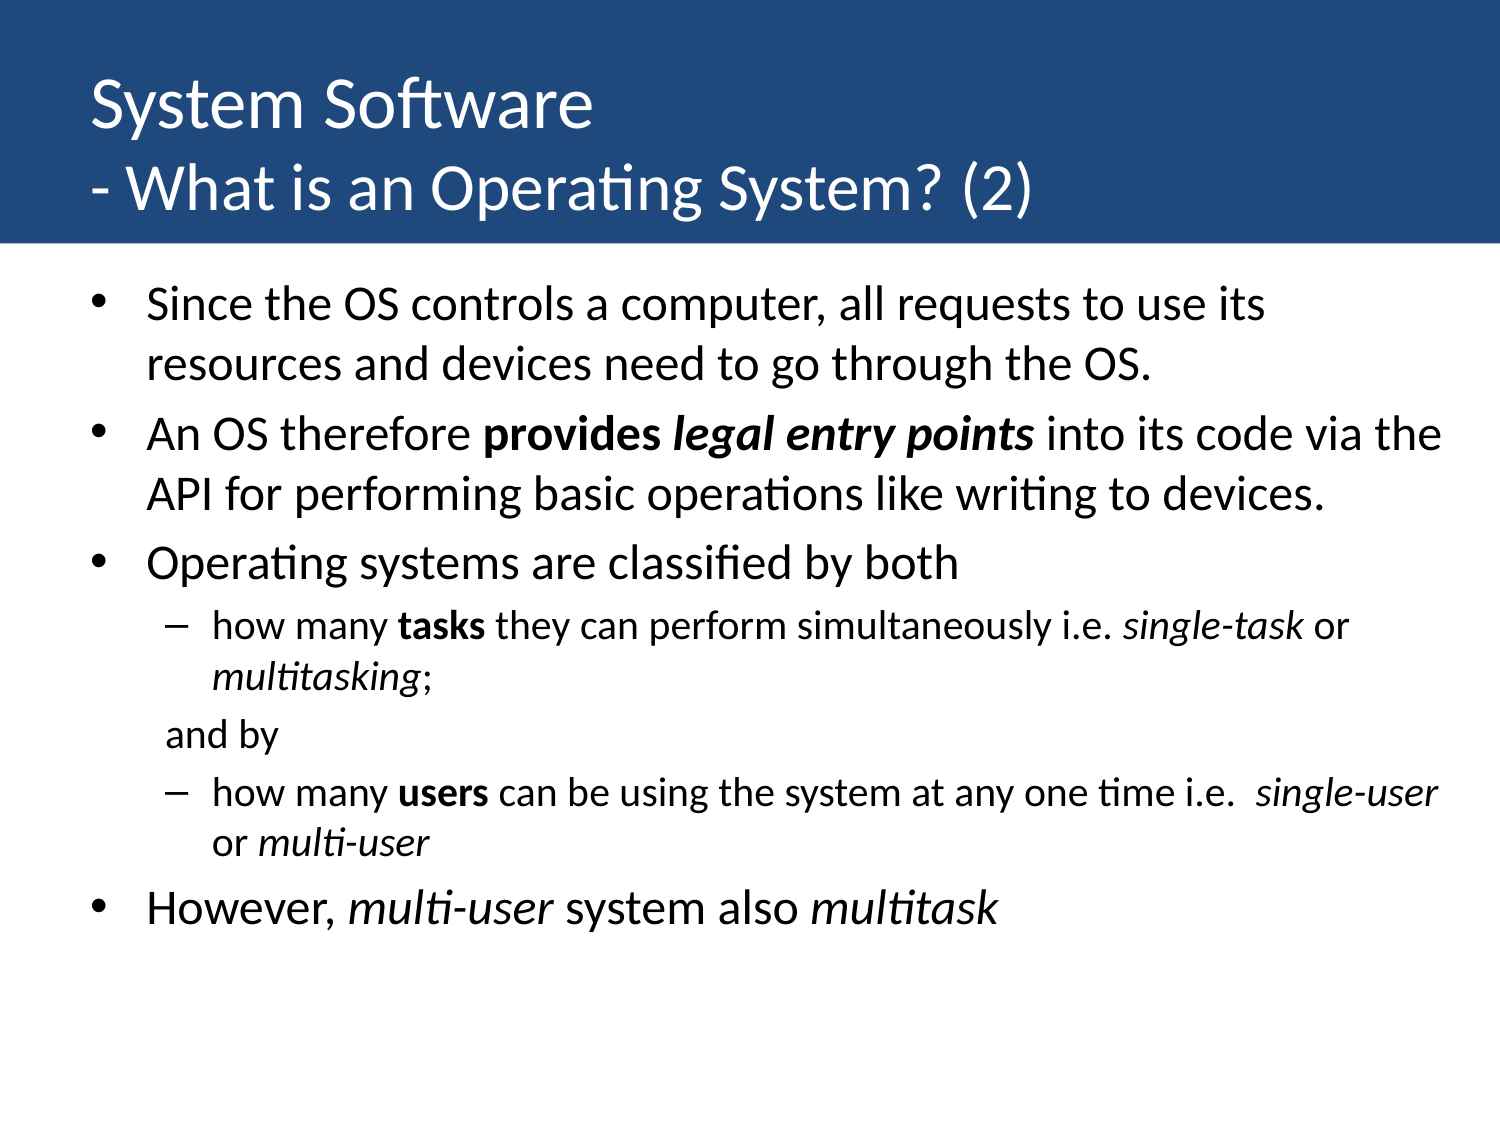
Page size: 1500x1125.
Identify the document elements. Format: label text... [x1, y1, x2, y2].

list Since the OS controls a computer, all requests to use its resources and devices need to go through the OS. An OS therefore provides legal entry points into its code via the API for performing basic operations like writing to devices. Operating systems are classified by both how many tasks they can perform simultaneously i.e. single-task or multitasking; and by how many users can be using the system at any one time i.e. single-user or multi-user However, multi-user system also multitask [75, 262, 1465, 1067]
title System Software - What is an Operating System? (2) [75, 45, 1425, 233]
